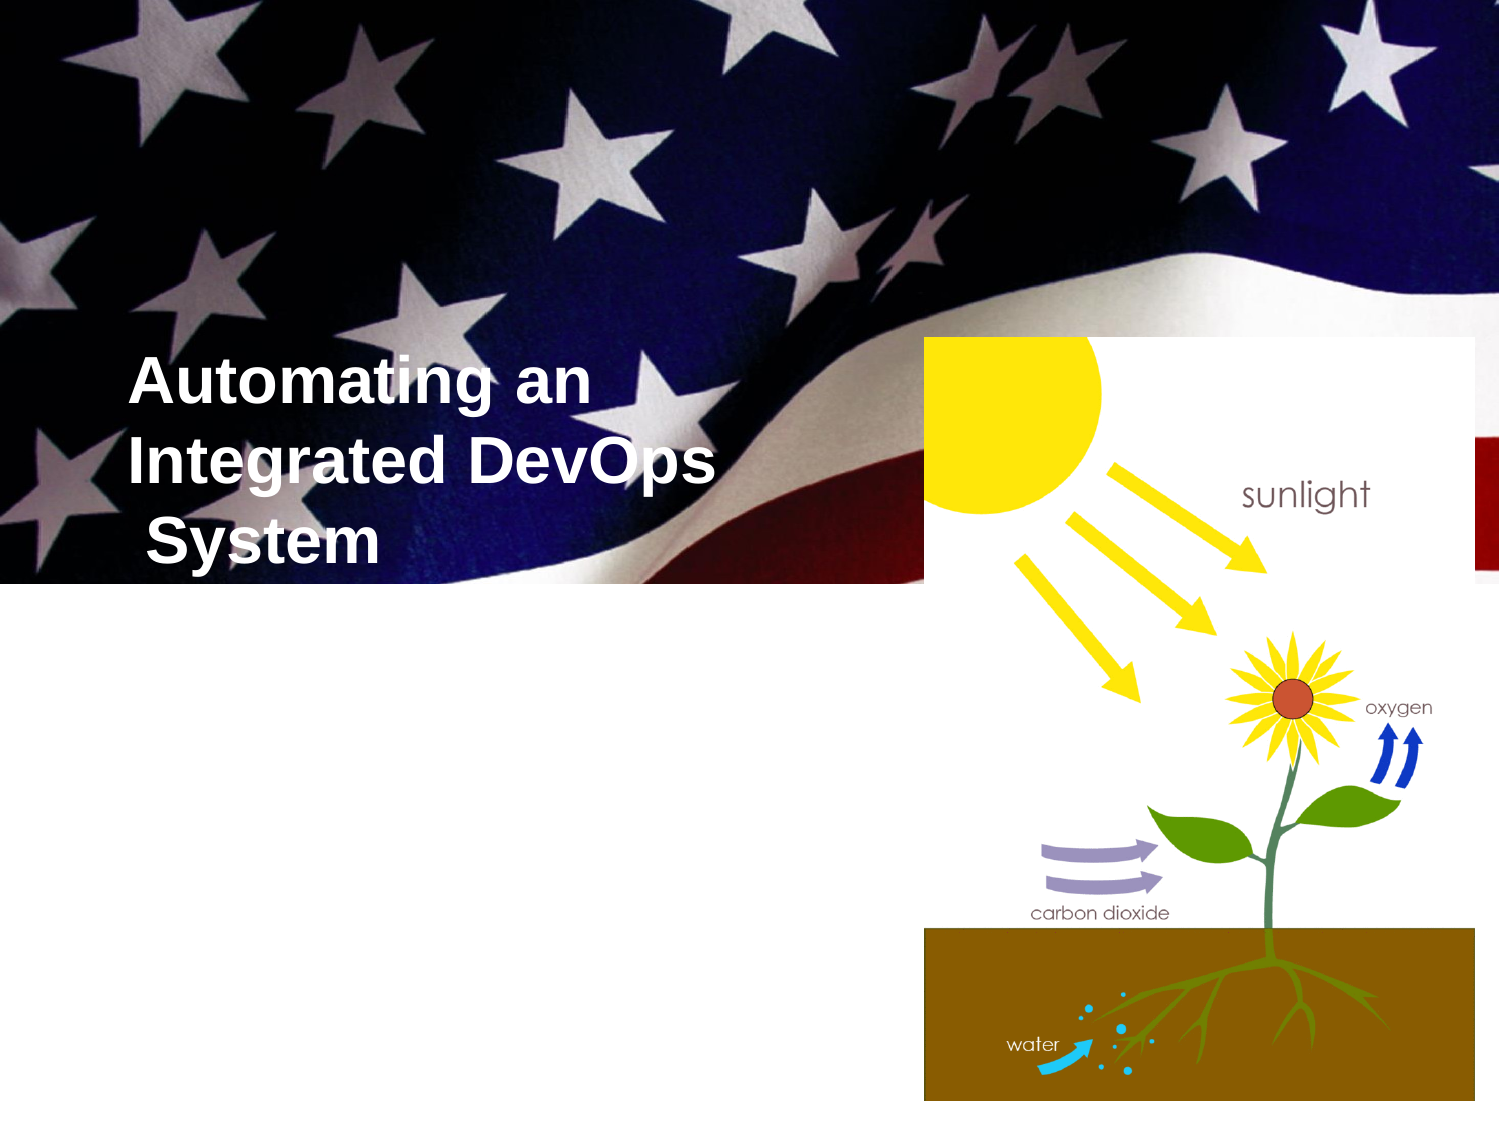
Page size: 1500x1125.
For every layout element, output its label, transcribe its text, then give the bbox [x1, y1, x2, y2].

picture [0, 0, 1499, 1101]
title Automating an Integrated DevOps System [125, 334, 720, 577]
